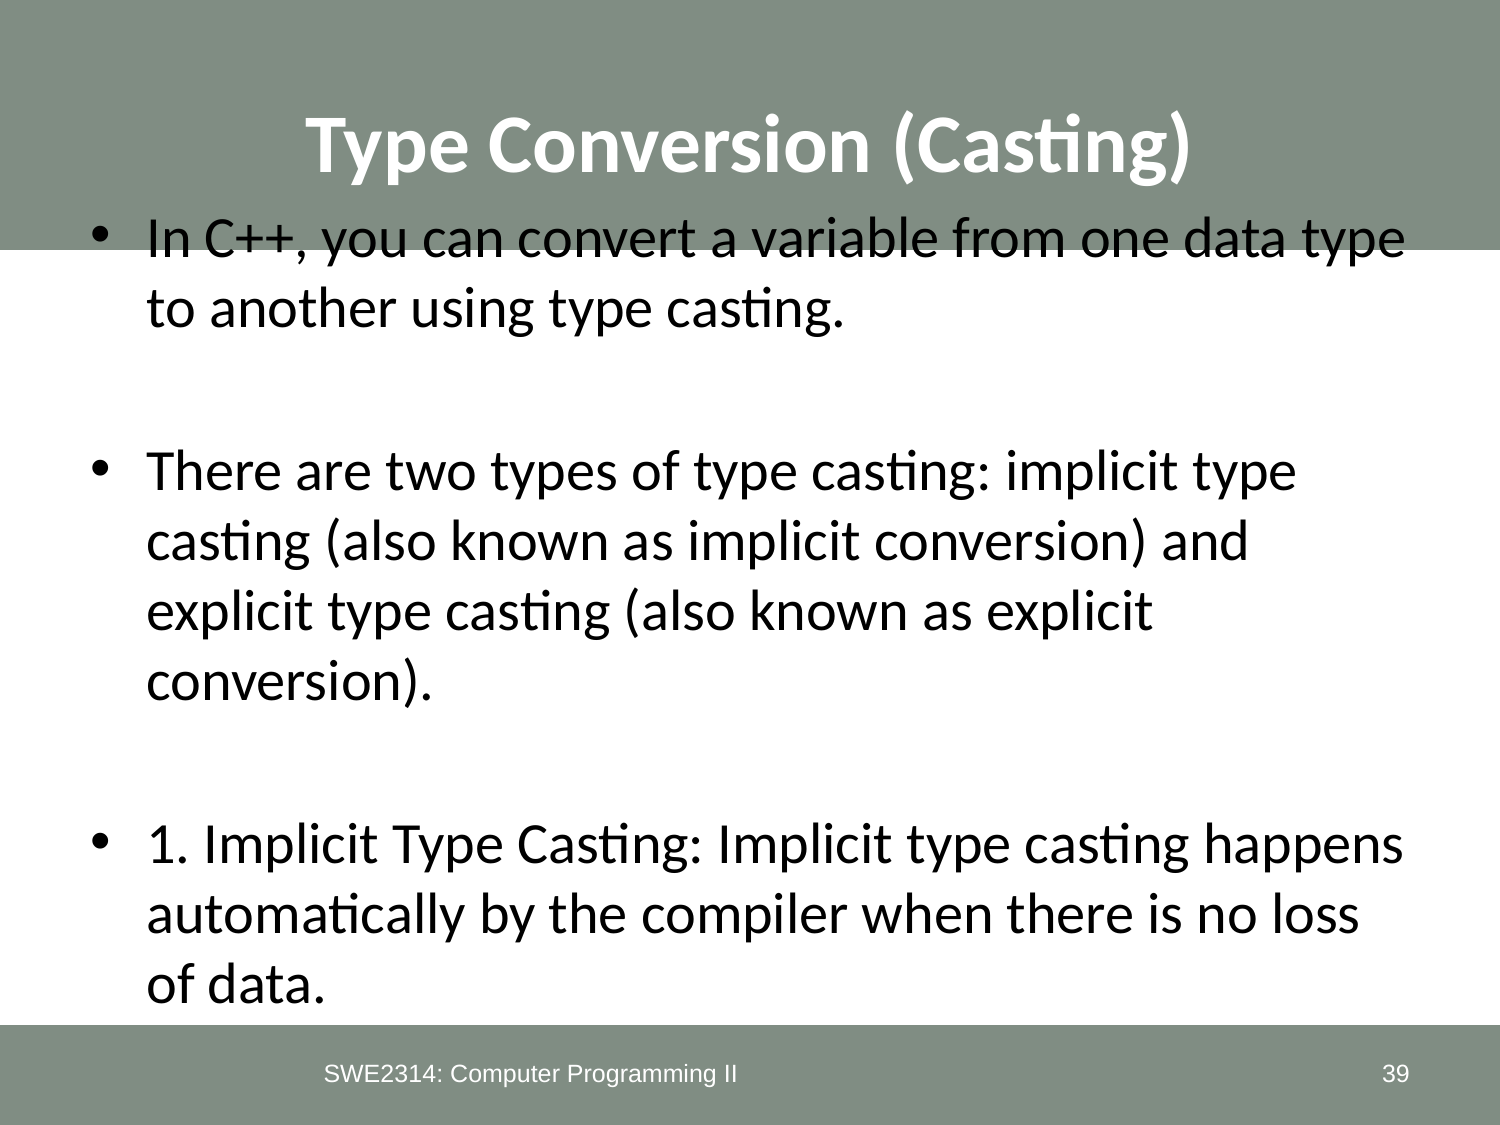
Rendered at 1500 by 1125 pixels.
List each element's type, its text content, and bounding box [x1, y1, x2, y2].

footer SWE2314: Computer Programming II [75, 1042, 988, 1103]
title Type Conversion (Casting) [75, 45, 1425, 191]
slide_number 39 [1074, 1042, 1425, 1103]
list In C++, you can convert a variable from one data type to another using type casting. There are two types of type casting: implicit type casting (also known as implicit conversion) and explicit type casting (also known as explicit conversion). 1. Implicit Type Casting: Implicit type casting happens automatically by the compiler when there is no loss of data. [75, 191, 1425, 1080]
